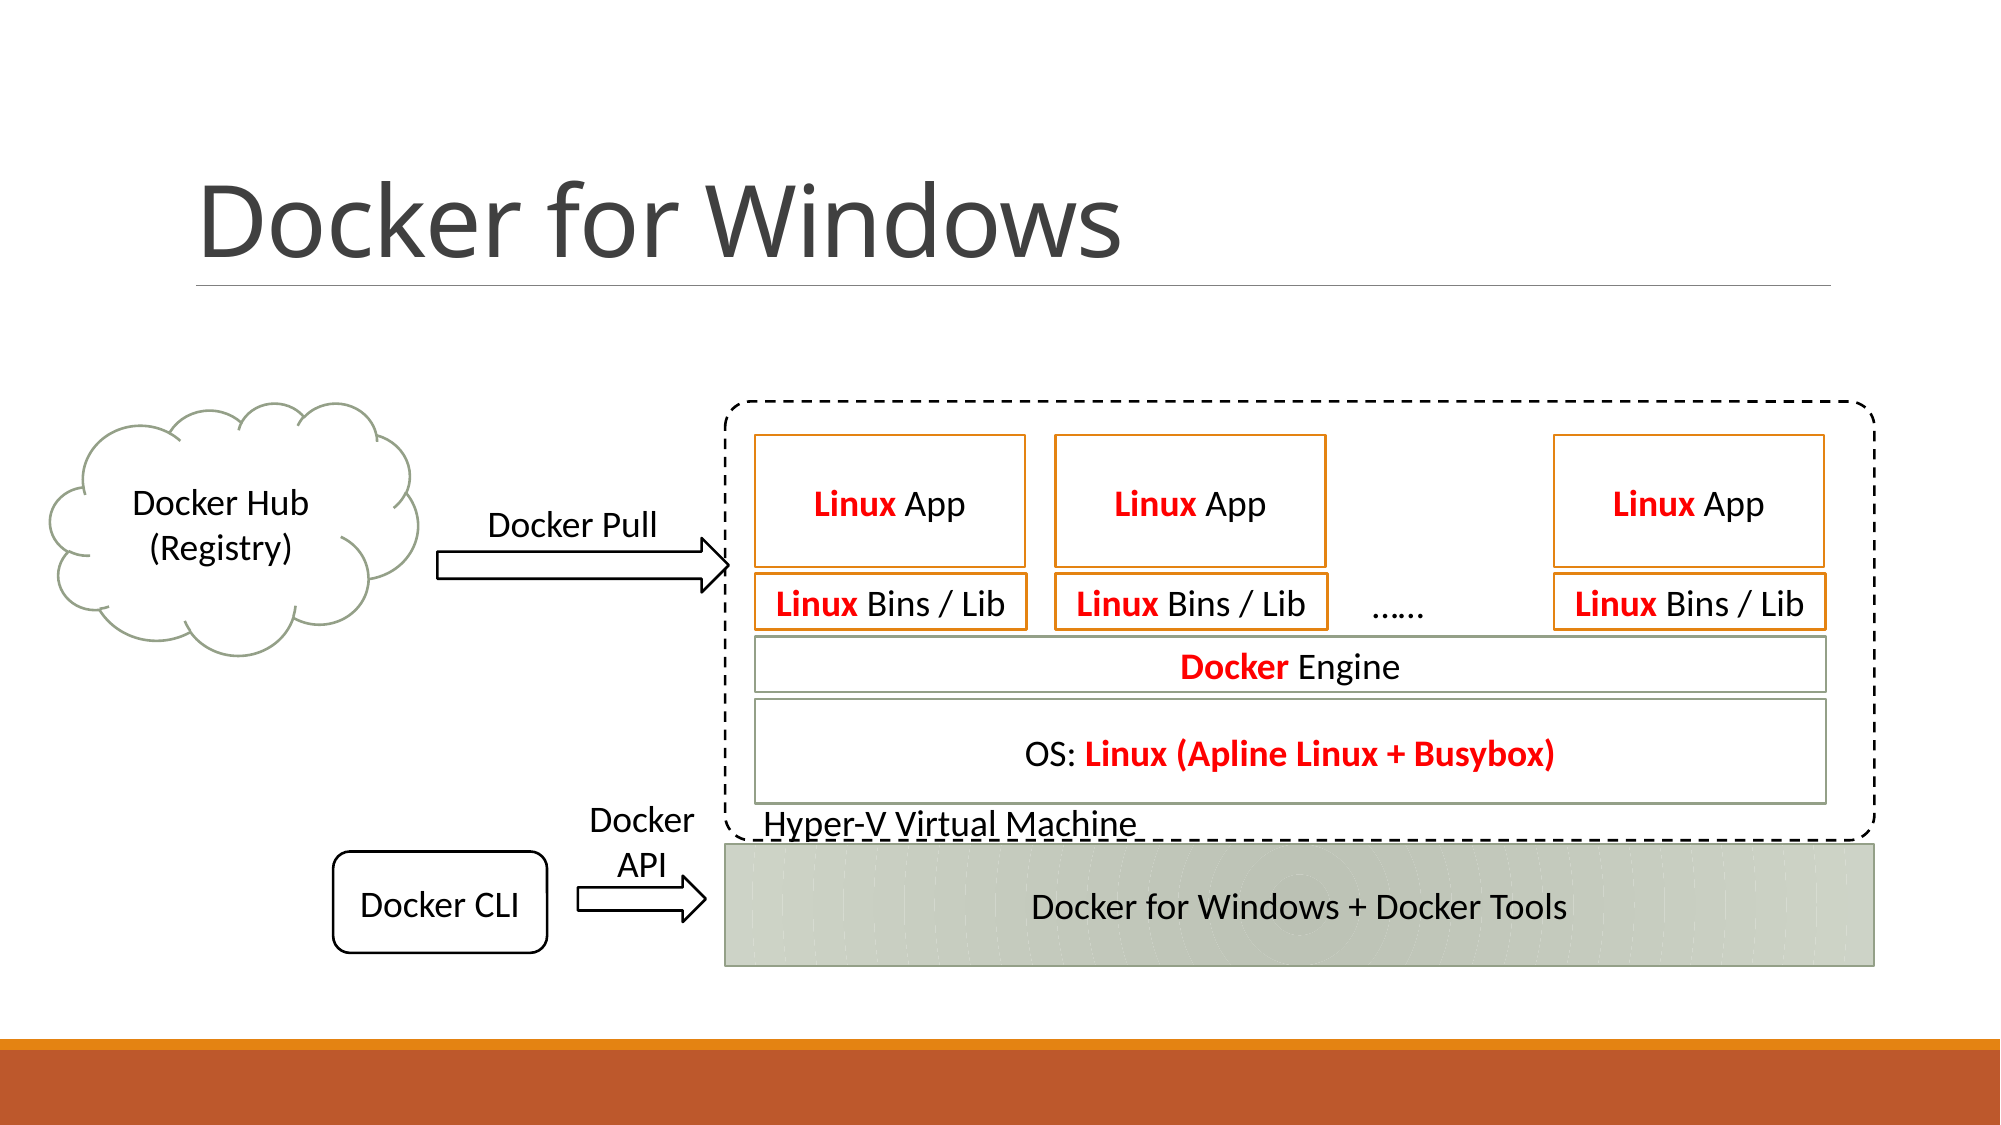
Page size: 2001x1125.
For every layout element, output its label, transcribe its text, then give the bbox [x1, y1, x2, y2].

title Docker for Windows [180, 47, 1830, 285]
text_box [576, 893, 707, 924]
text_box [436, 536, 721, 594]
text_box Docker CLI [331, 850, 549, 955]
text_box Docker API [574, 787, 711, 893]
text_box Docker Pull [472, 492, 673, 553]
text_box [724, 400, 1875, 841]
text_box Docker for Windows + Docker Tools [724, 847, 1875, 967]
text_box Docker Hub (Registry) [48, 402, 420, 658]
